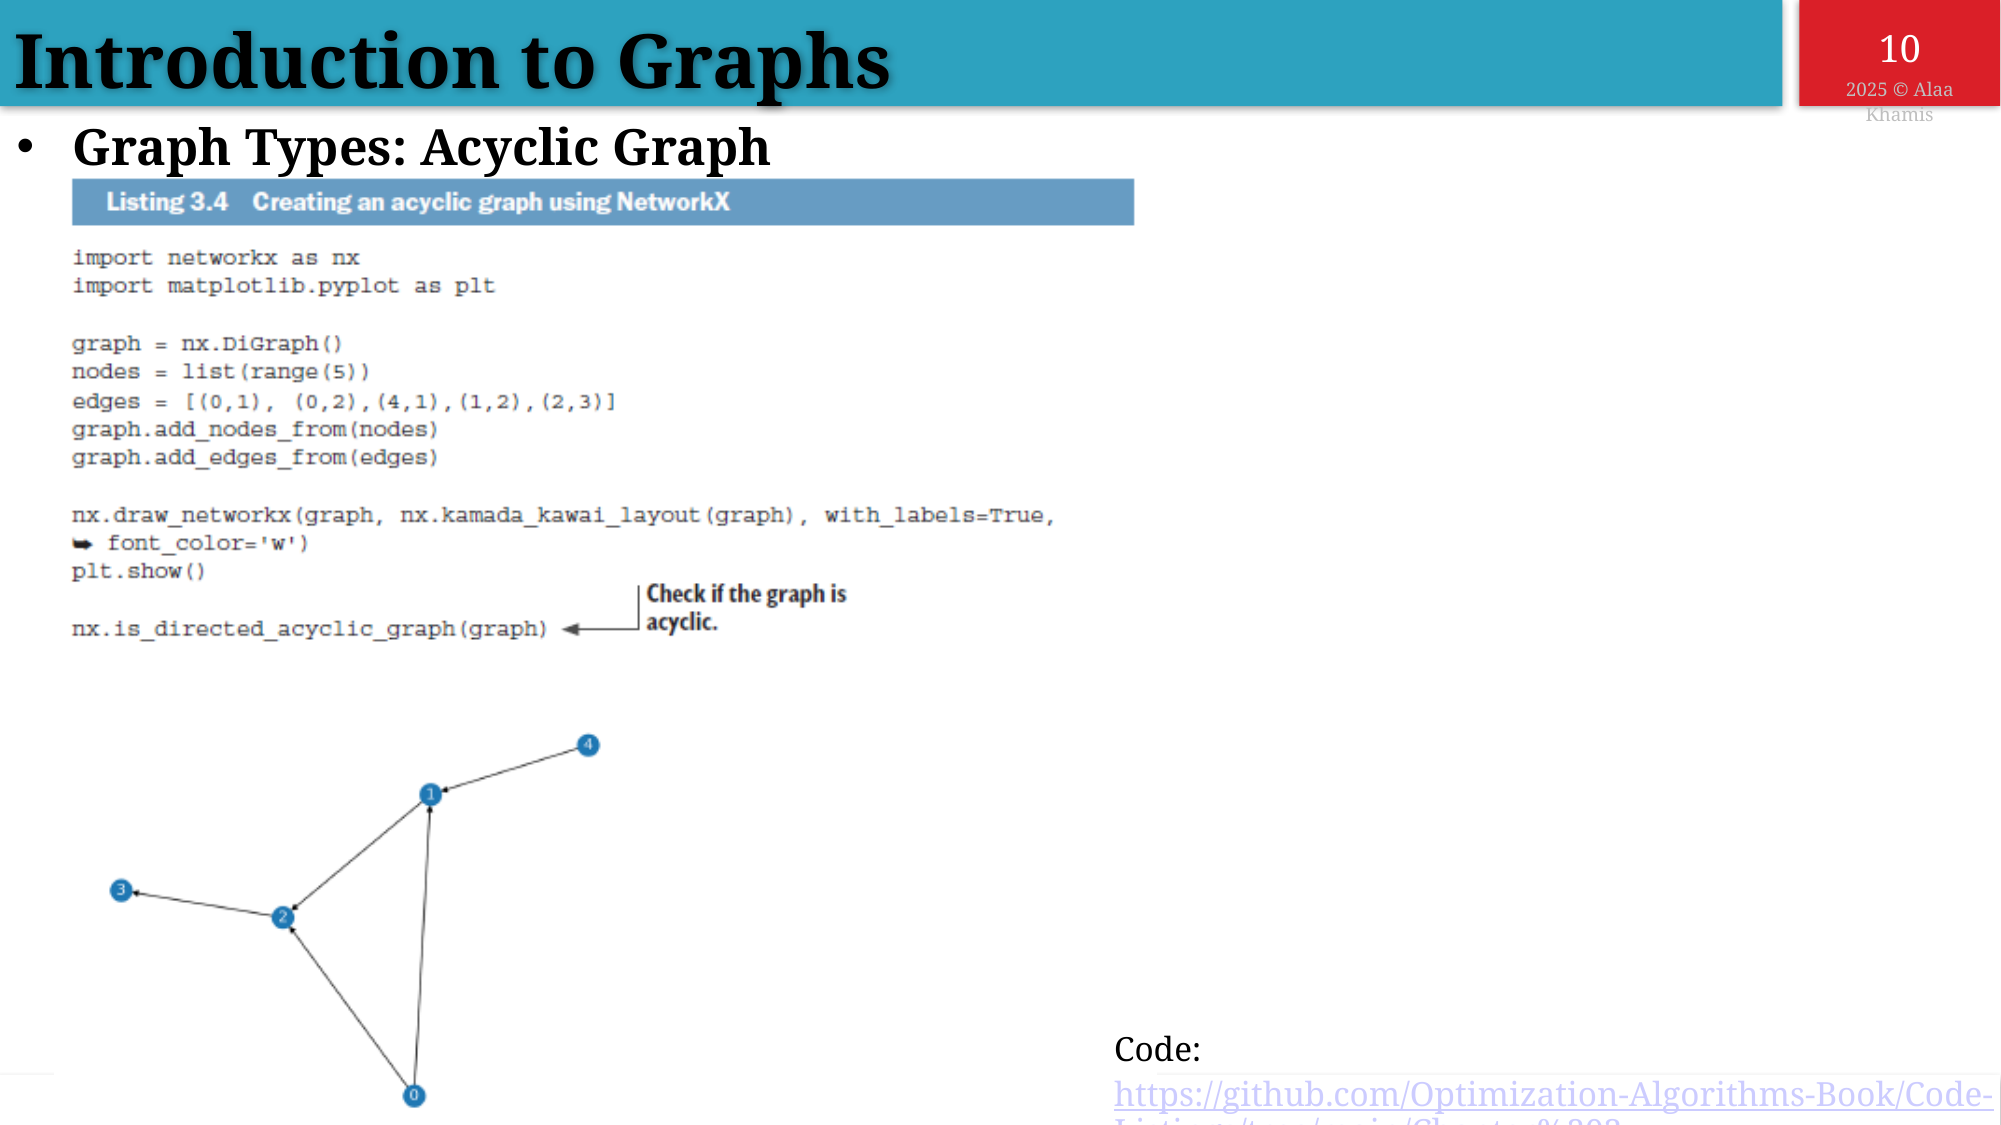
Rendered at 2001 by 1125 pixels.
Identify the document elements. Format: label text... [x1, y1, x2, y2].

picture [54, 168, 1157, 1125]
text_box Code: https://github.com/Optimization-Algorithms-Book/Code-Listings/tree/main/Chapter%203 [1160, 1017, 2000, 1125]
text_box Introduction to Graphs [0, 0, 1753, 110]
text_box Graph Types: Acyclic Graph [1, 107, 2000, 183]
